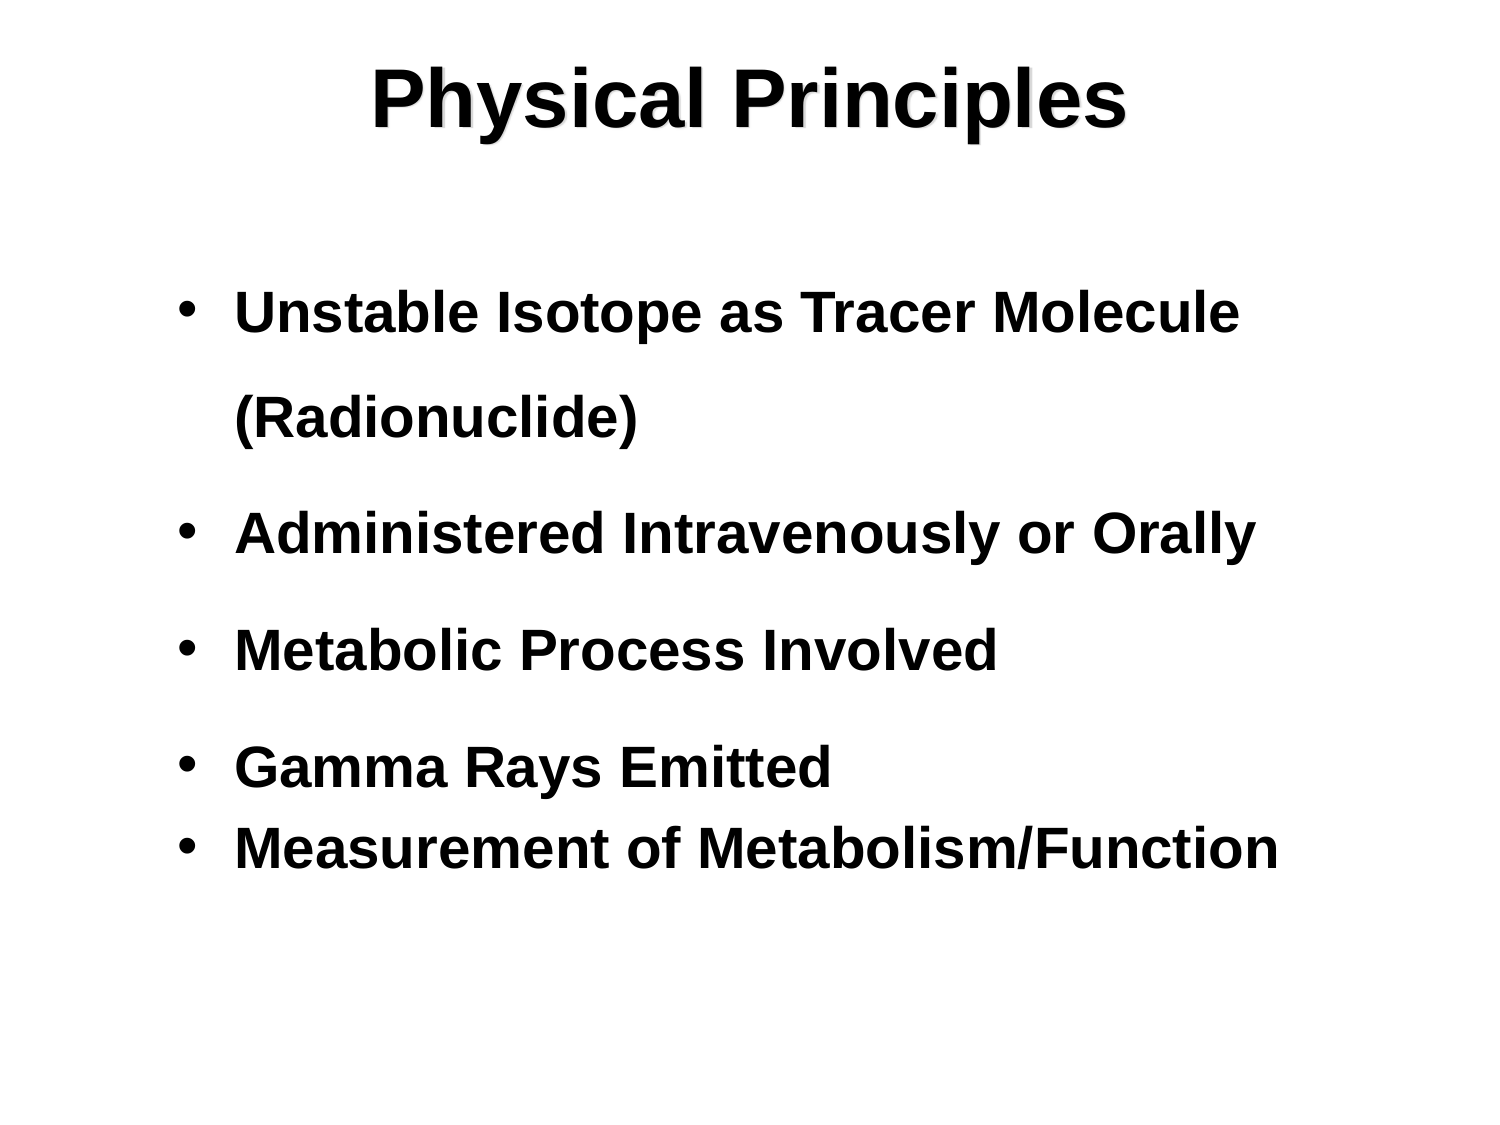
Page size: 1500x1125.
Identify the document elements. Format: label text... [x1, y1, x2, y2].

title Physical Principles [24, 24, 1476, 163]
list Unstable Isotope as Tracer Molecule (Radionuclide) Administered Intravenously or Orally Metabolic Process Involved Gamma Rays Emitted Measurement of Metabolism/Function [162, 231, 1421, 957]
